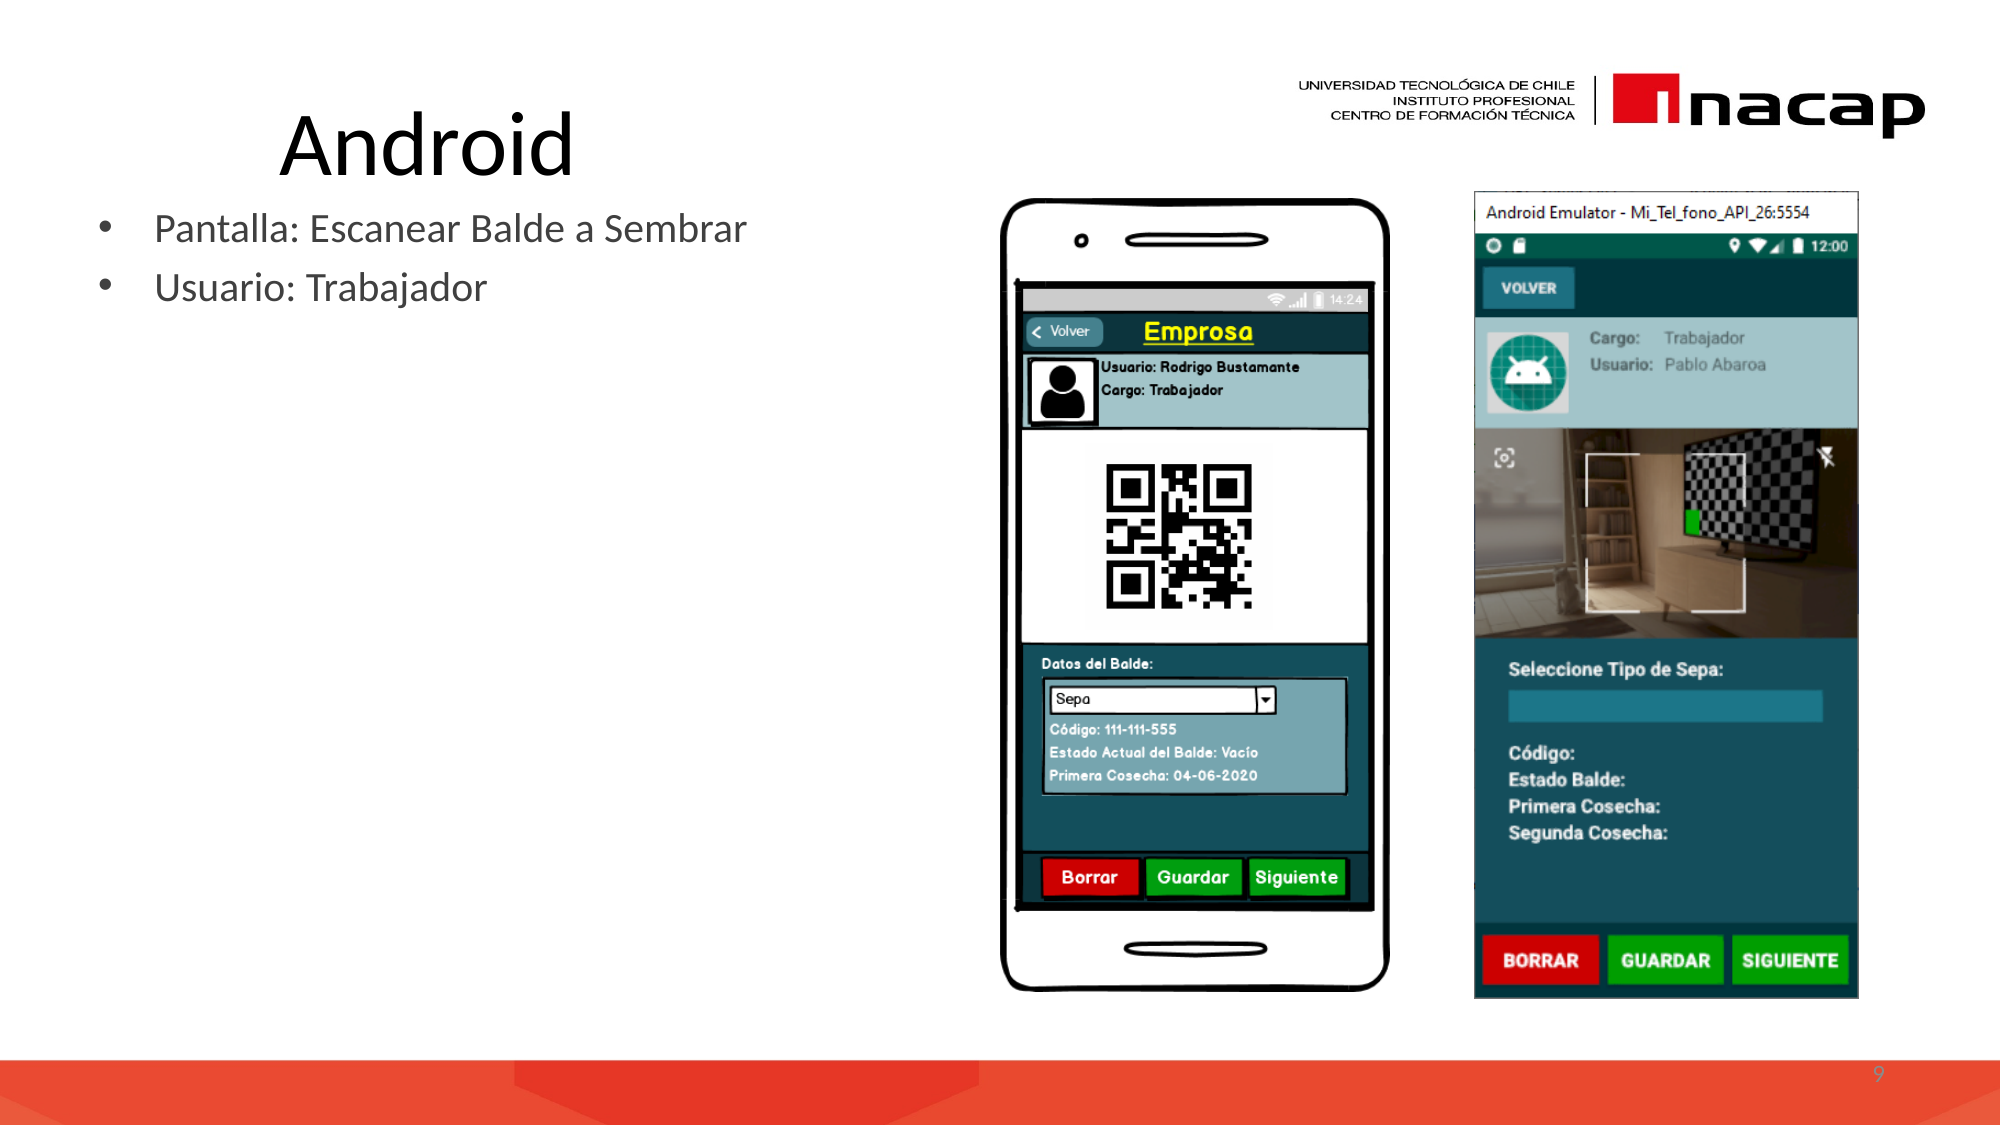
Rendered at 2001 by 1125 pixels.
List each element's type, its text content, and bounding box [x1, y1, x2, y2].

picture [0, 0, 2000, 1125]
text_box Android [264, 45, 1274, 193]
footer [683, 1042, 1317, 1103]
text_box Pantalla: Escanear Balde a Sembrar Usuario: Trabajador [83, 193, 1434, 679]
slide_number 9 [1433, 1042, 1900, 1103]
